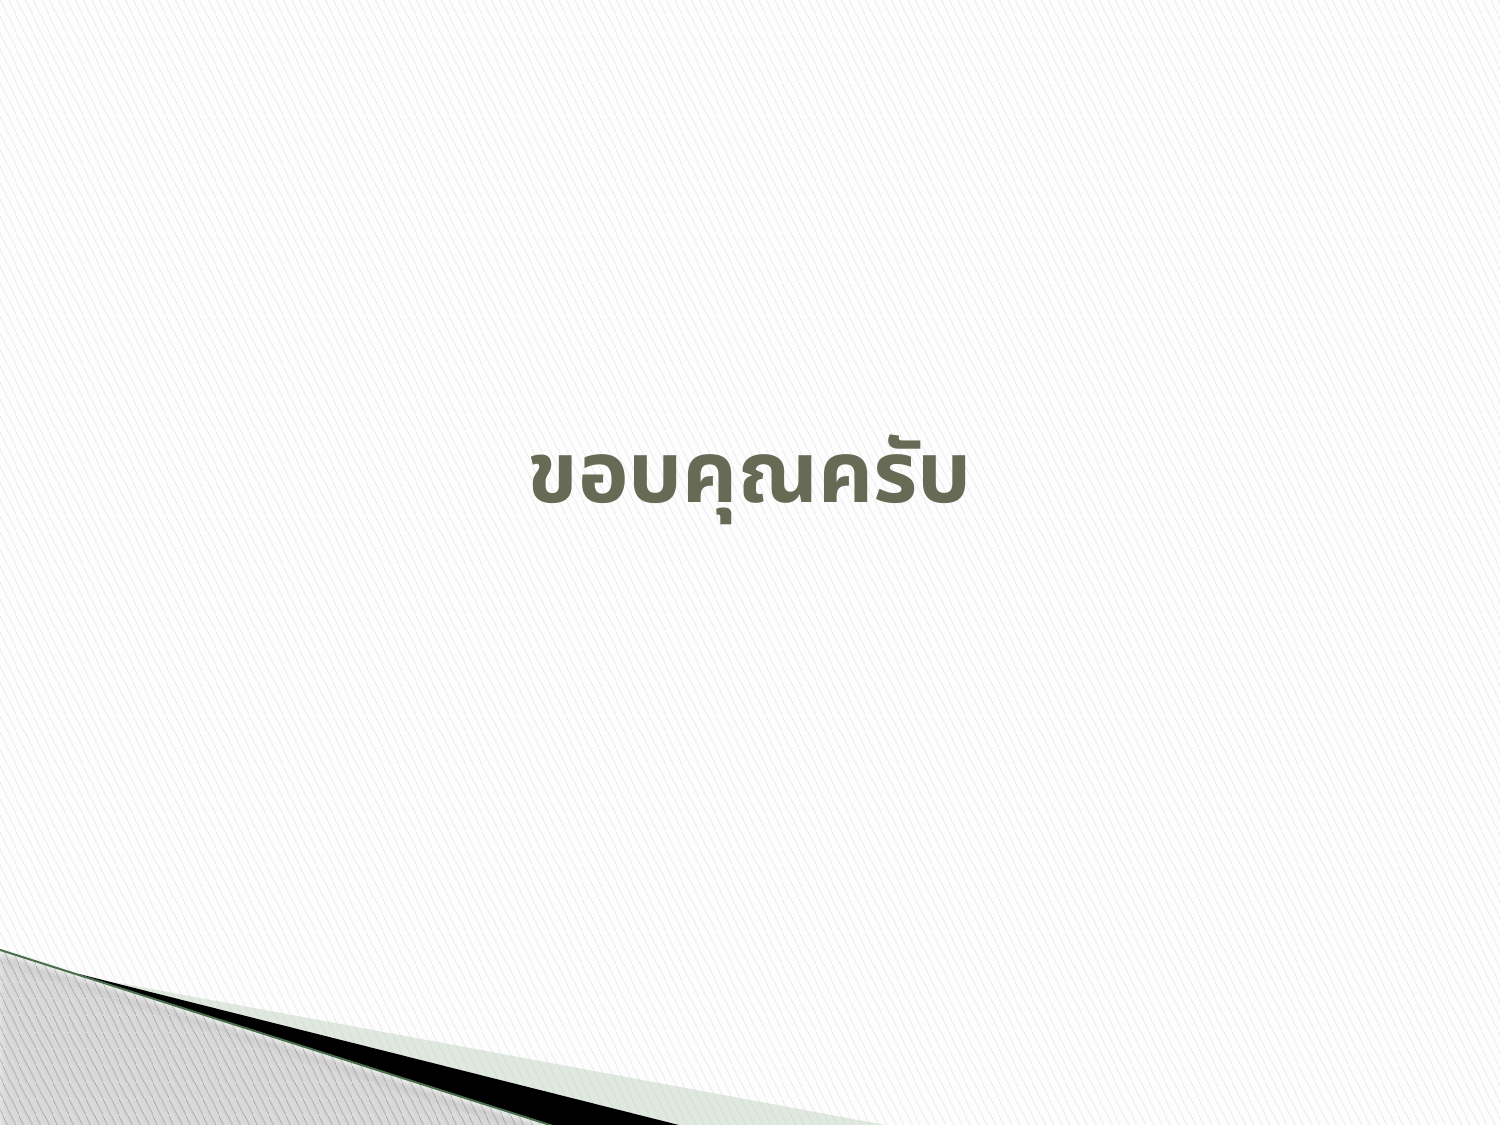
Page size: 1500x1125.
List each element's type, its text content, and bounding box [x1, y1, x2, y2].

title ขอบคุณครับ [75, 375, 1425, 563]
